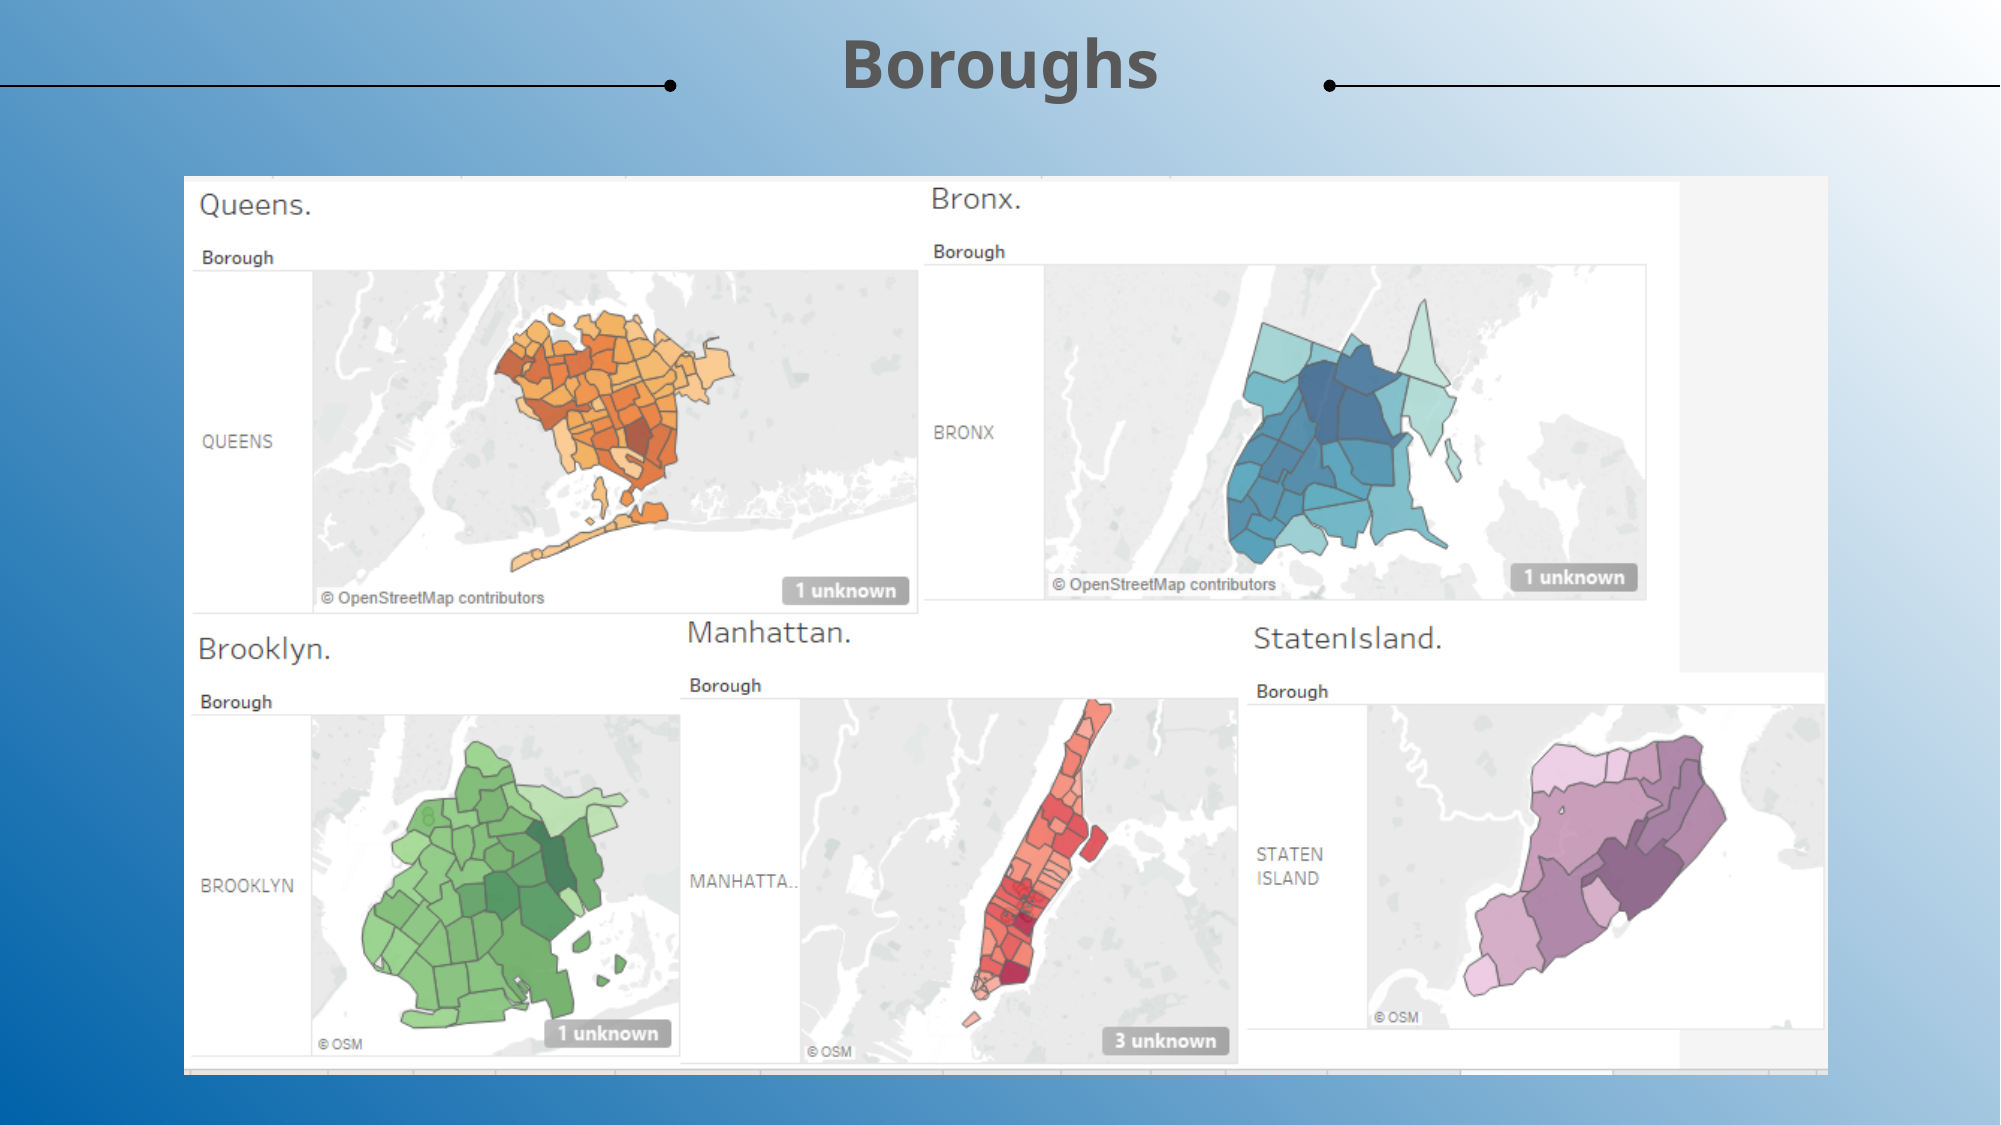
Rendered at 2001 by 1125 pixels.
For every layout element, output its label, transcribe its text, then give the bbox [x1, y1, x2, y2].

text_box Boroughs [37, 31, 1963, 177]
picture [184, 176, 1828, 1076]
